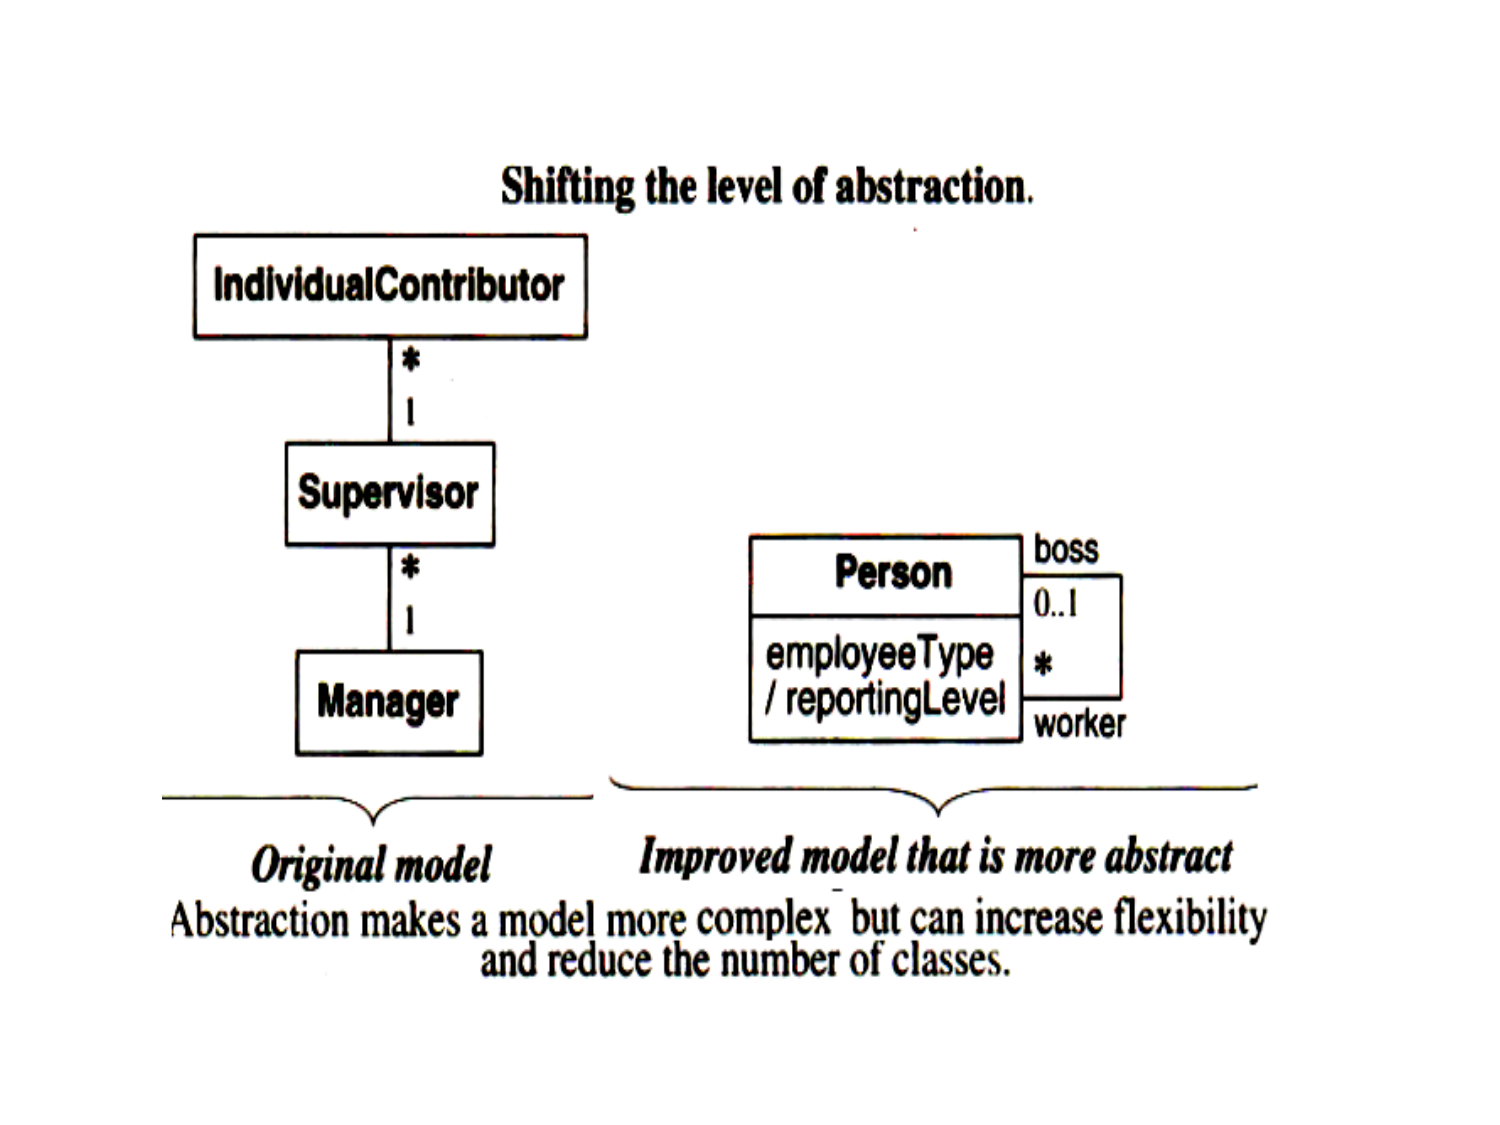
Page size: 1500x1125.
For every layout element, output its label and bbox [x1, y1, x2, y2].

picture [162, 149, 1276, 988]
